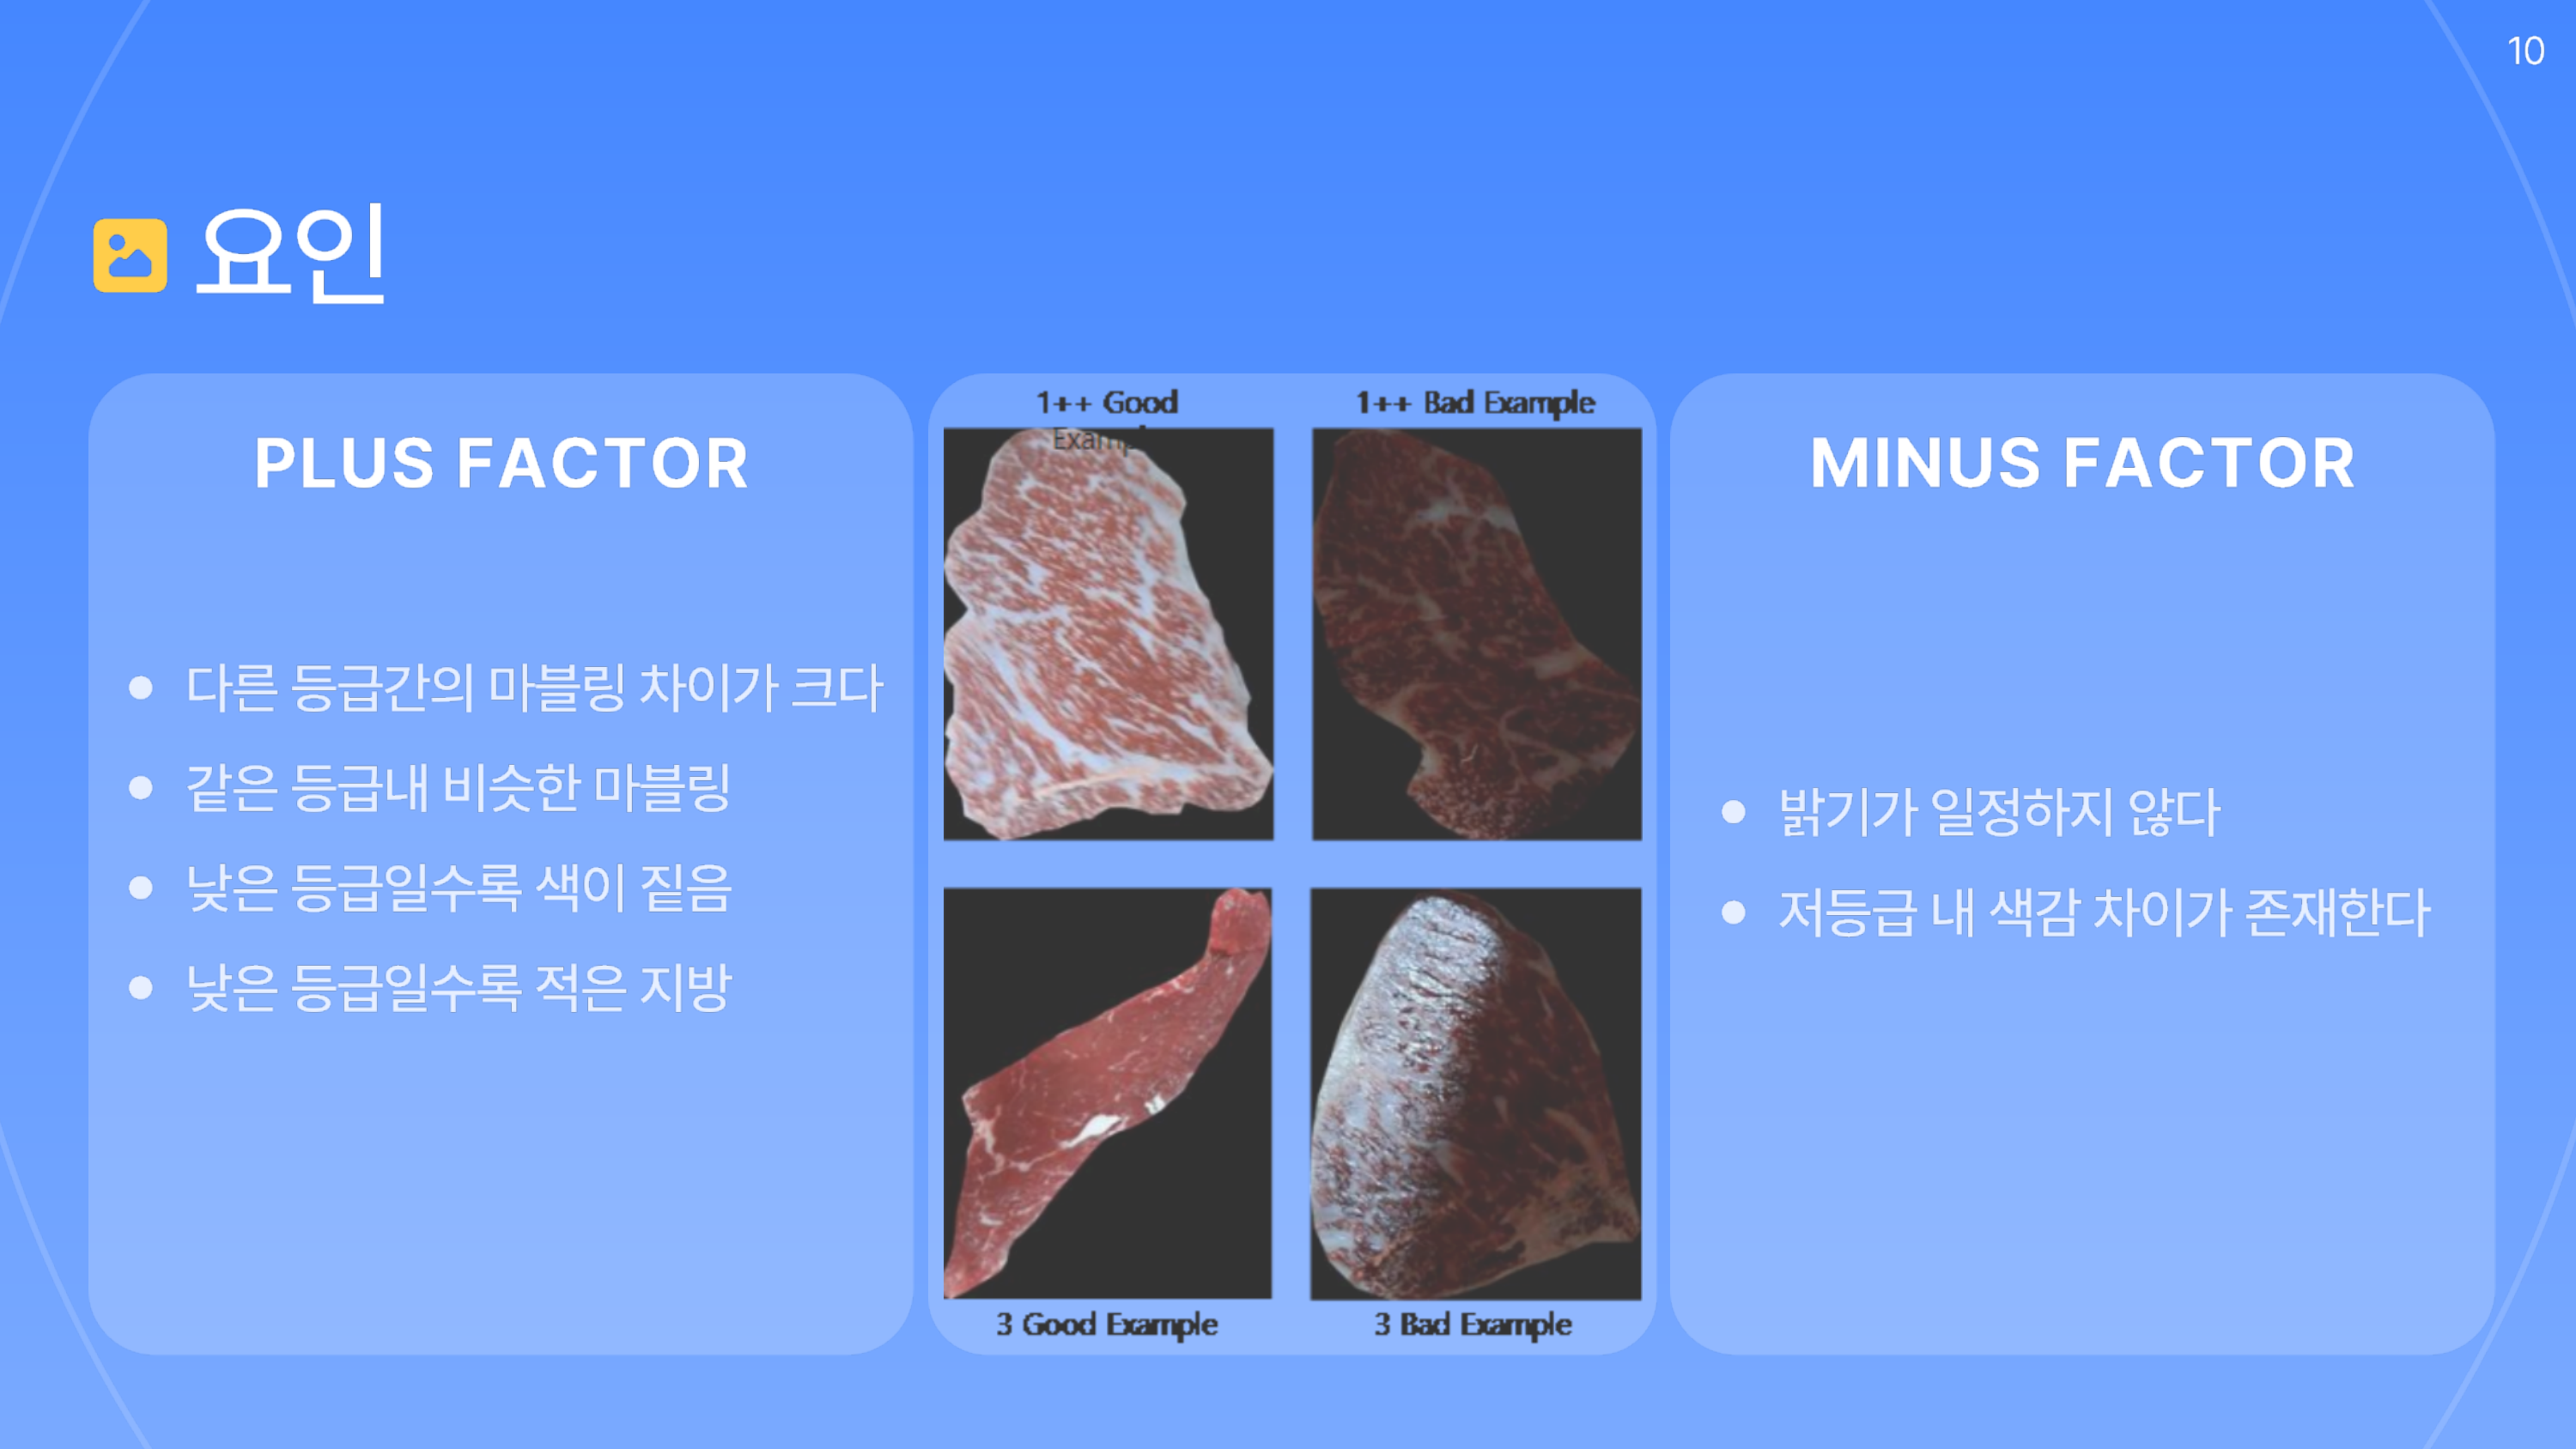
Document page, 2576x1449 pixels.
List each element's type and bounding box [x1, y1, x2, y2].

text_box [88, 214, 173, 298]
text_box [1670, 373, 2496, 1356]
text_box [88, 1083, 915, 1356]
picture [1937, 0, 2576, 113]
picture [1685, 755, 2494, 1002]
text_box [0, 0, 2576, 1449]
picture [91, 627, 946, 1079]
text_box [88, 373, 915, 628]
picture [105, 109, 872, 573]
picture [1711, 388, 2454, 573]
text_box [928, 373, 1658, 1356]
